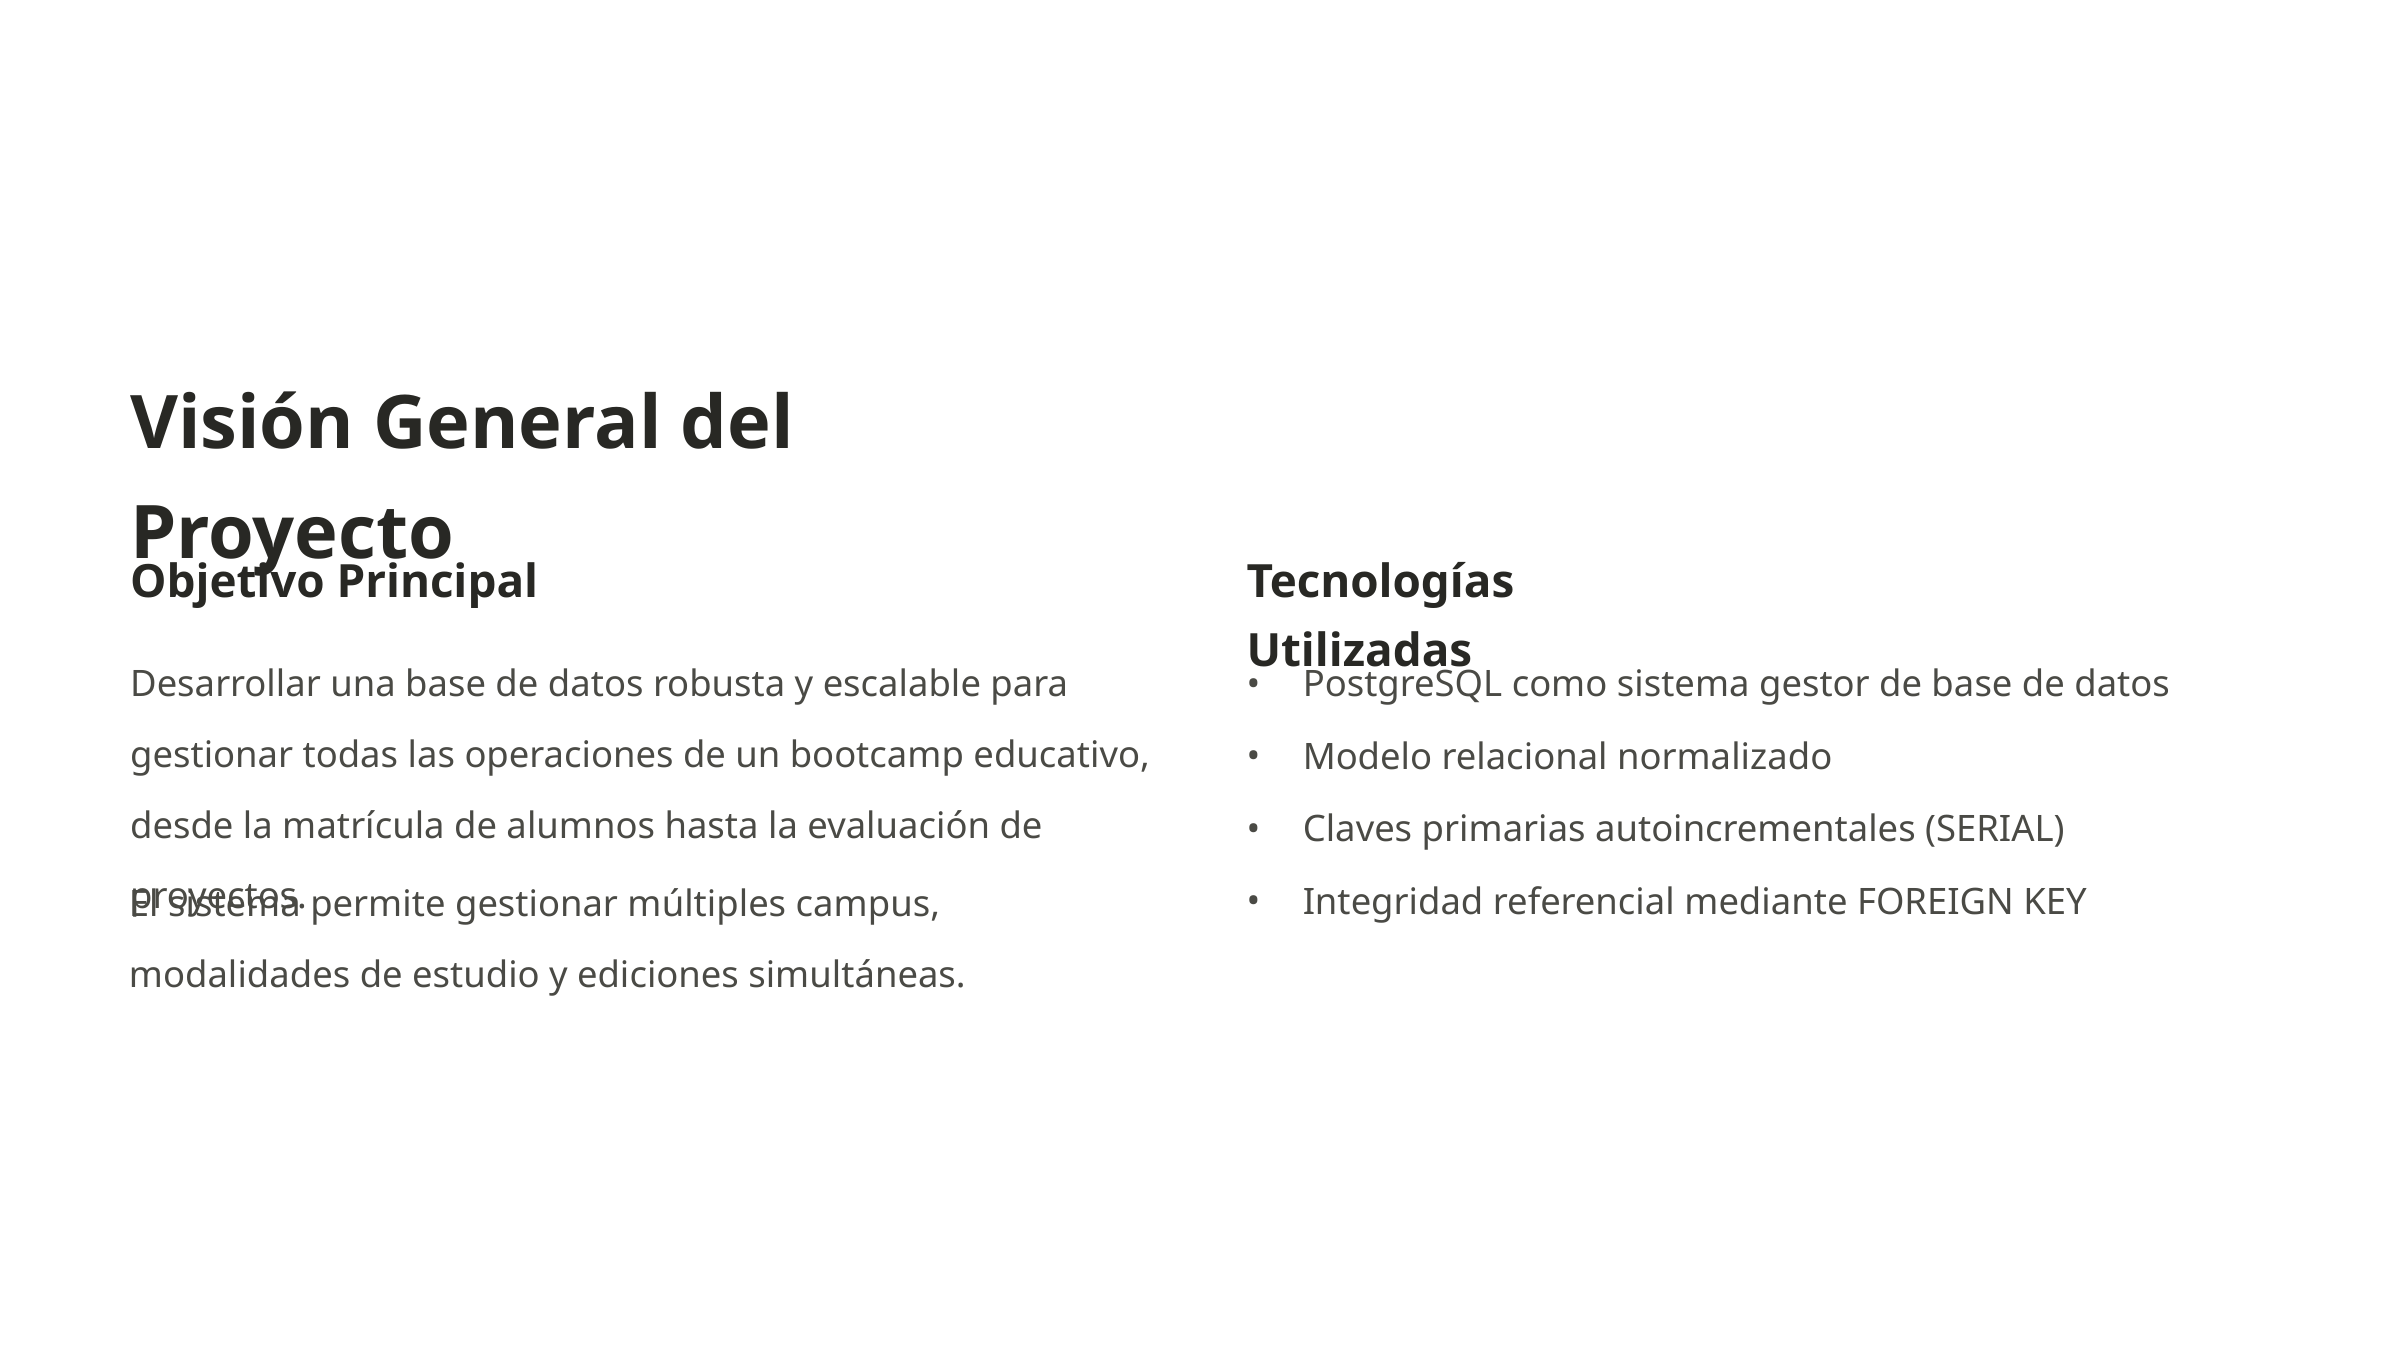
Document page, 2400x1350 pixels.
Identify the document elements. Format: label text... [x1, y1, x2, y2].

text_box Modelo relacional normalizado [1246, 705, 2271, 766]
text_box Integridad referencial mediante FOREIGN KEY [1246, 850, 2271, 911]
text_box Visión General del Proyecto [130, 352, 1053, 445]
text_box Claves primarias autoincrementales (SERIAL) [1246, 778, 2271, 838]
text_box Tecnologías Utilizadas [1246, 537, 1712, 597]
text_box Desarrollar una base de datos robusta y escalable para gestionar todas las operaciones de un bootcamp educativo, desde la matrícula de alumnos hasta la evaluación de proyectos. [130, 633, 1155, 812]
text_box PostgreSQL como sistema gestor de base de datos [1246, 633, 2271, 693]
text_box El sistema permite gestionar múltiples campus, modalidades de estudio y ediciones simultáneas. [128, 852, 1154, 972]
text_box Objetivo Principal [130, 537, 596, 597]
